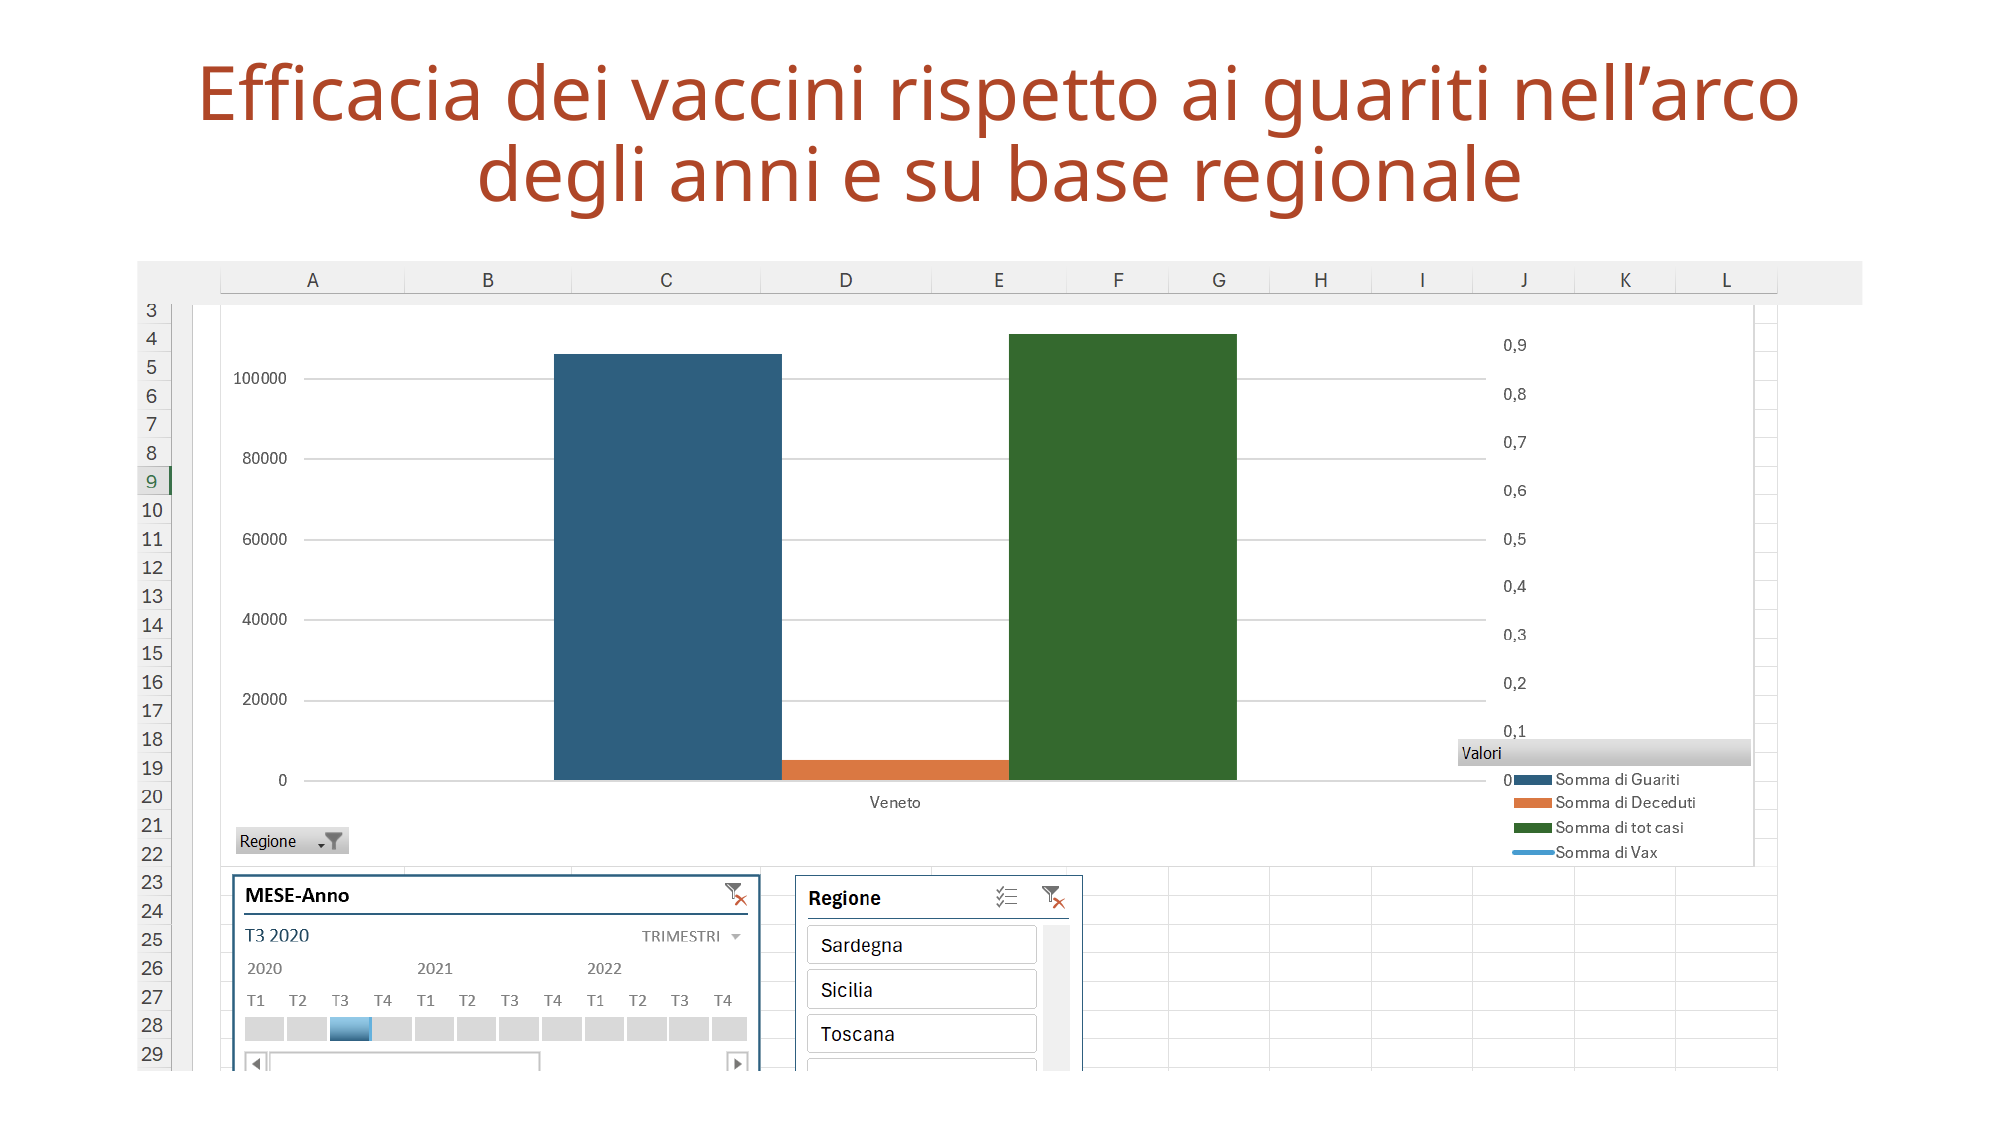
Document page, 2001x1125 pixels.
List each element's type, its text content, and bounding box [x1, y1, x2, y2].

picture [137, 261, 1863, 1071]
title Efficacia dei vaccini rispetto ai guariti nell’arco degli anni e su base regionale [137, 54, 1863, 219]
